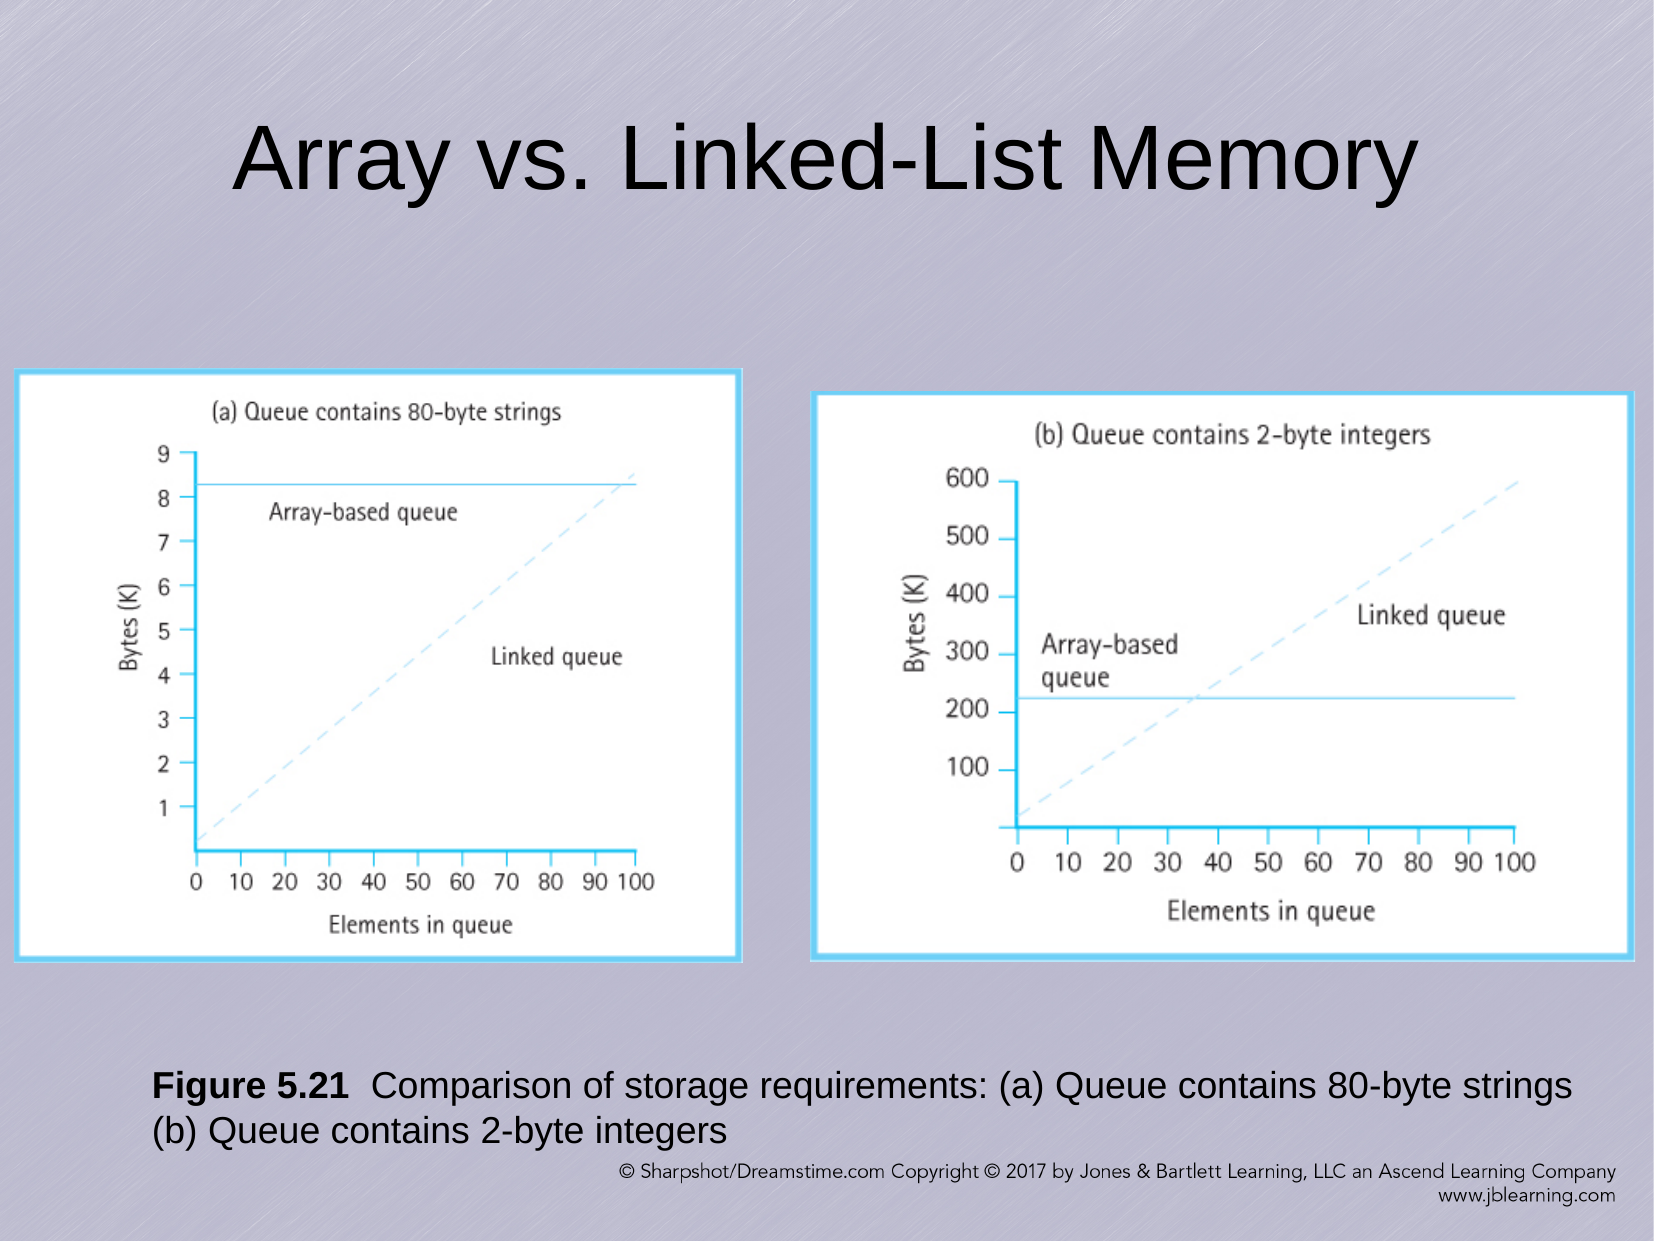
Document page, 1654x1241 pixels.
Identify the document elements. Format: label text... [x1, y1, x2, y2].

text_box Figure 5.21 Comparison of storage requirements: (a) Queue contains 80-byte strings (b) Queue contains 2-byte integers [1, 1060, 1654, 1157]
picture [0, 0, 1654, 1241]
text_box Array vs. Linked-List Memory [82, 49, 1571, 257]
